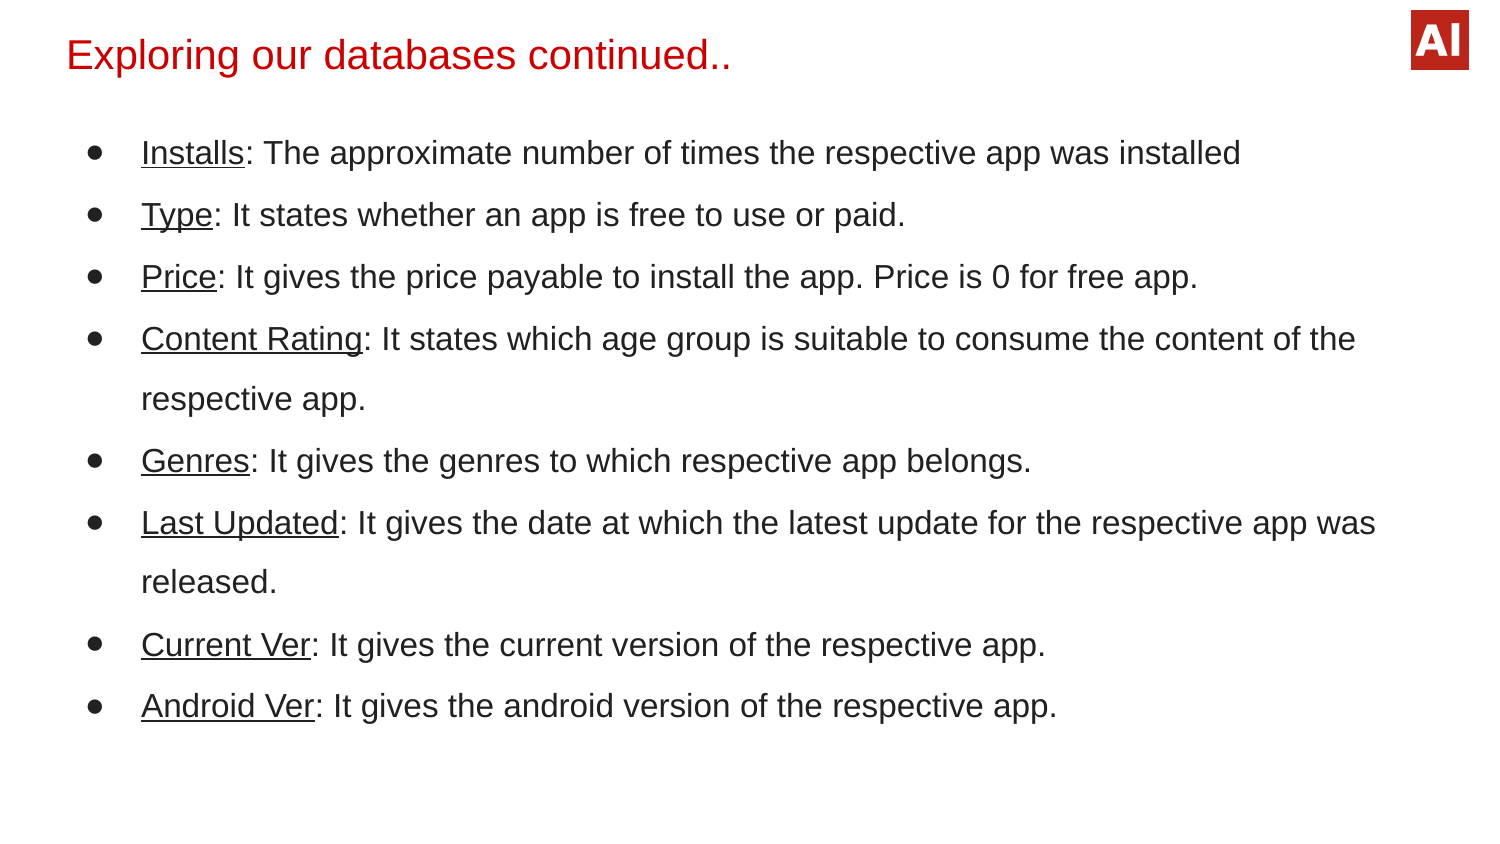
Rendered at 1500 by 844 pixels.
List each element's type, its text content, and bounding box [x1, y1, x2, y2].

list Installs: The approximate number of times the respective app was installed Type: It states whether an app is free to use or paid. Price: It gives the price payable to install the app. Price is 0 for free app. Content Rating: It states which age group is suitable to consume the content of the respective app. Genres: It gives the genres to which respective app belongs. Last Updated: It gives the date at which the latest update for the respective app was released. Current Ver: It gives the current version of the respective app. Android Ver: It gives the android version of the respective app. [51, 96, 1449, 657]
picture [1411, 10, 1469, 70]
title Exploring our databases continued.. [51, 13, 1449, 96]
